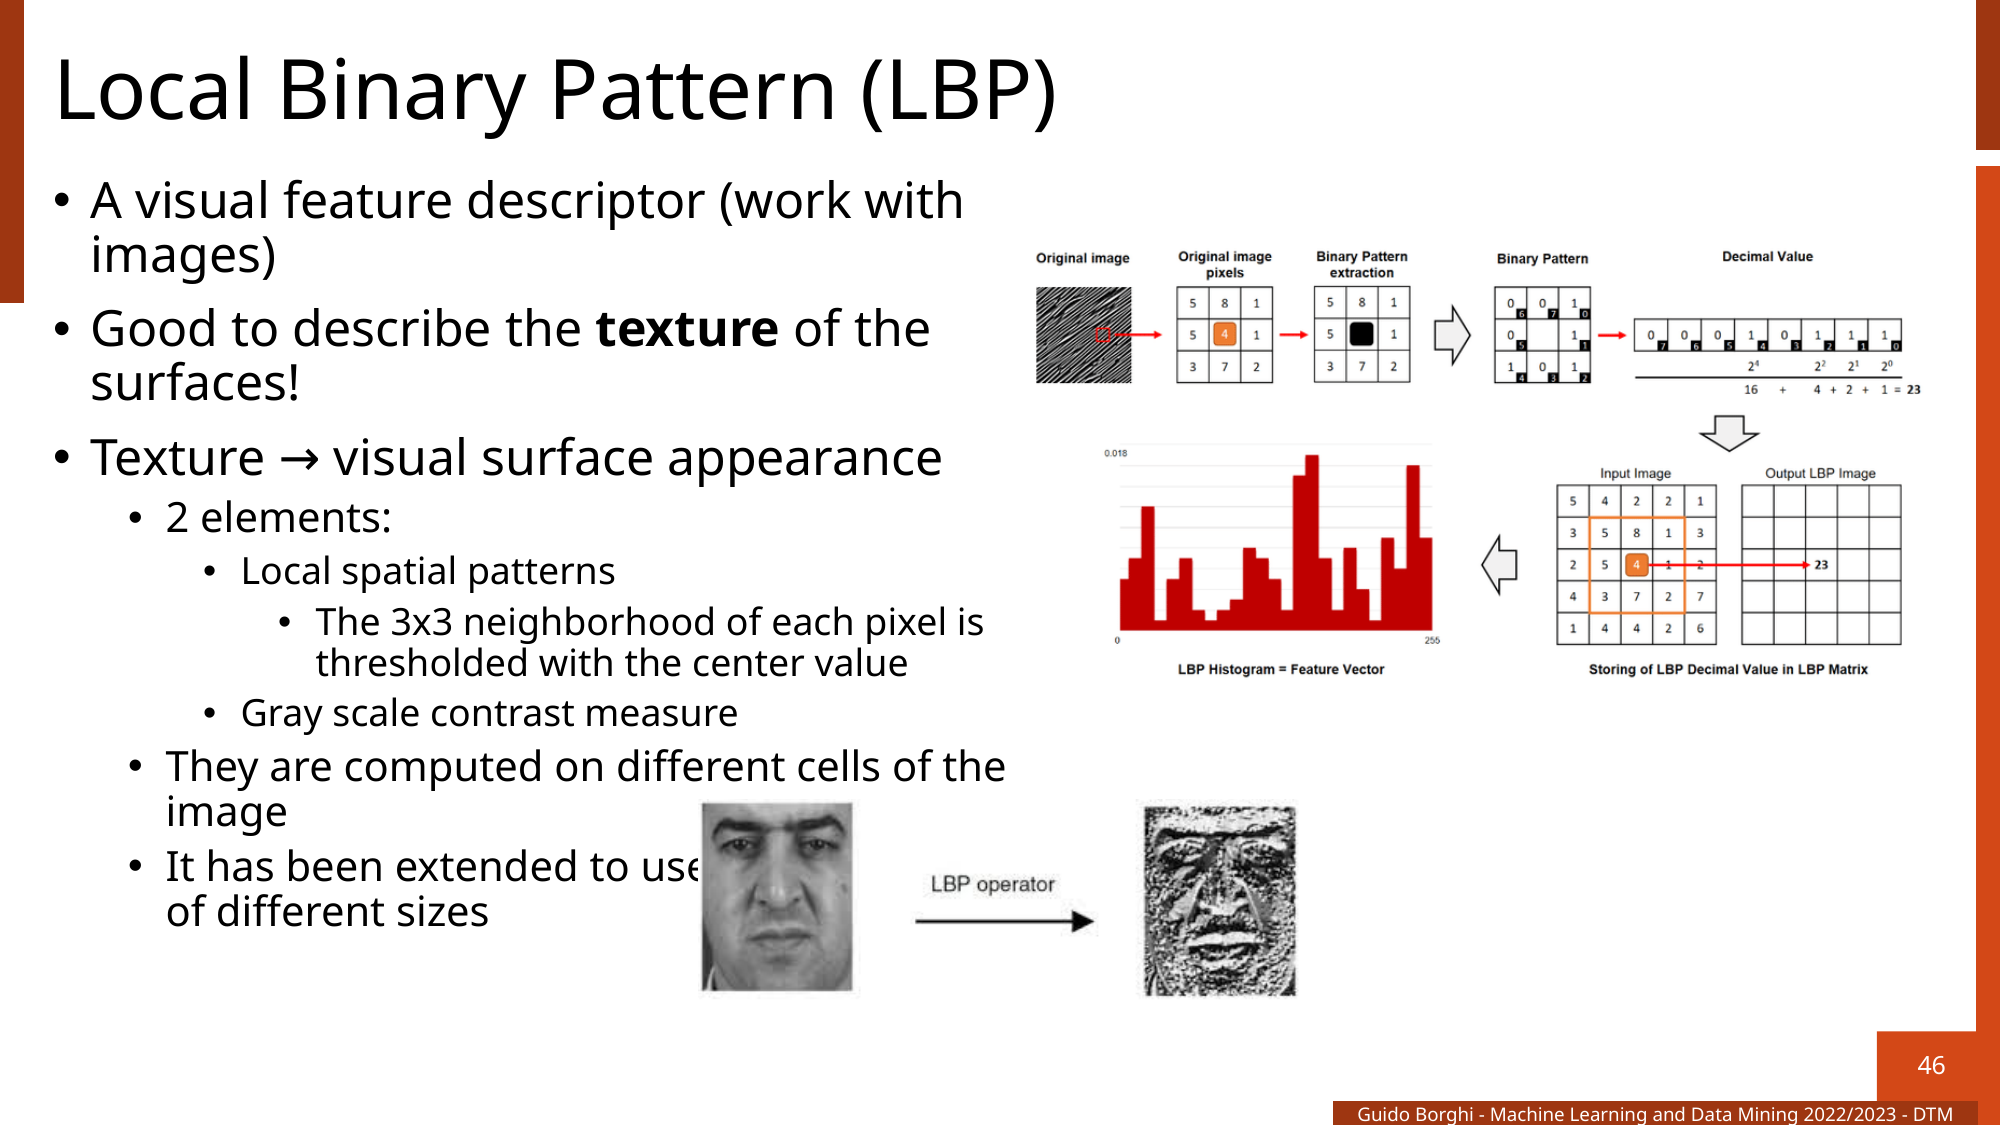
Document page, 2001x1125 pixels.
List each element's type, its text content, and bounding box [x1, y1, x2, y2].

picture [698, 799, 1302, 1004]
picture [1017, 244, 1932, 686]
title Local Binary Pattern (LBP) [38, 36, 1952, 150]
slide_number 46 [1876, 1031, 1987, 1103]
list A visual feature descriptor (work with images) Good to describe the texture of the surfaces! Texture → visual surface appearance 2 elements: Local spatial patterns The 3x3 neighborhood of each pixel is thresholded with the center value Gray scale contrast measure They are computed on different cells of the image It has been extended to use neighborhoods of different sizes [38, 167, 1053, 1014]
